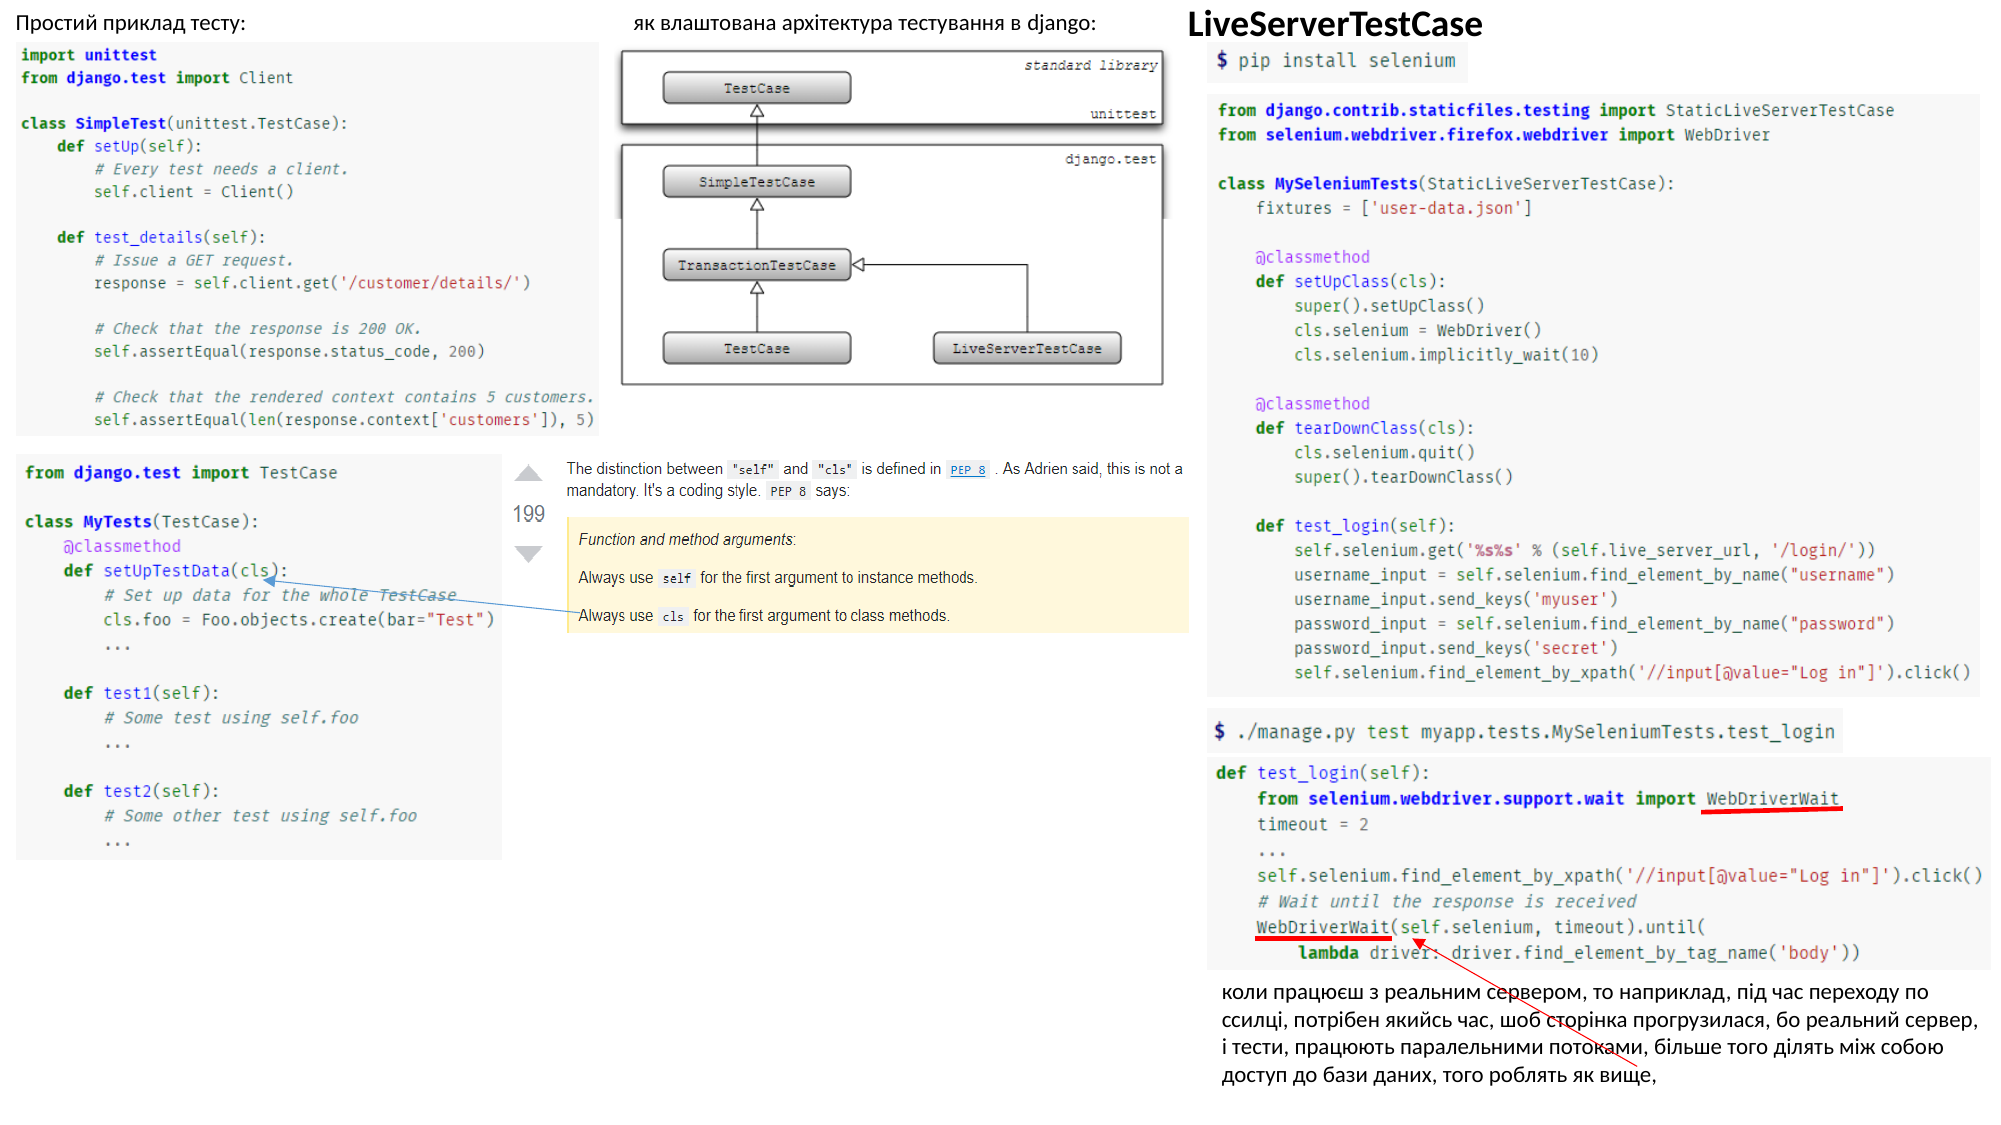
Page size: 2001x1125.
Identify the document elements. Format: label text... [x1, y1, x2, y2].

picture [1207, 708, 1843, 753]
picture [511, 438, 1189, 633]
picture [1207, 757, 1991, 970]
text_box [262, 579, 580, 613]
text_box Простий приклад тесту: [0, 0, 262, 43]
picture [16, 454, 502, 860]
picture [614, 42, 1173, 396]
picture [1206, 94, 1980, 697]
text_box як влаштована архітектура тестування в django: [618, 0, 1113, 42]
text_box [1412, 938, 1638, 1067]
picture [1207, 42, 1468, 83]
picture [16, 42, 599, 436]
text_box LiveServerTestCase [1173, 0, 1499, 51]
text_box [1701, 808, 1843, 813]
text_box коли працюєш з реальним сервером, то наприклад, під час переходу по ссилці, потрібен якийсь час, шоб сторінка прогрузилася, бо реальний сервер, і тести, працюють паралельними потоками, більше того ділять між собою доступ до бази даних, того роблять як вище, [1207, 969, 2000, 1094]
